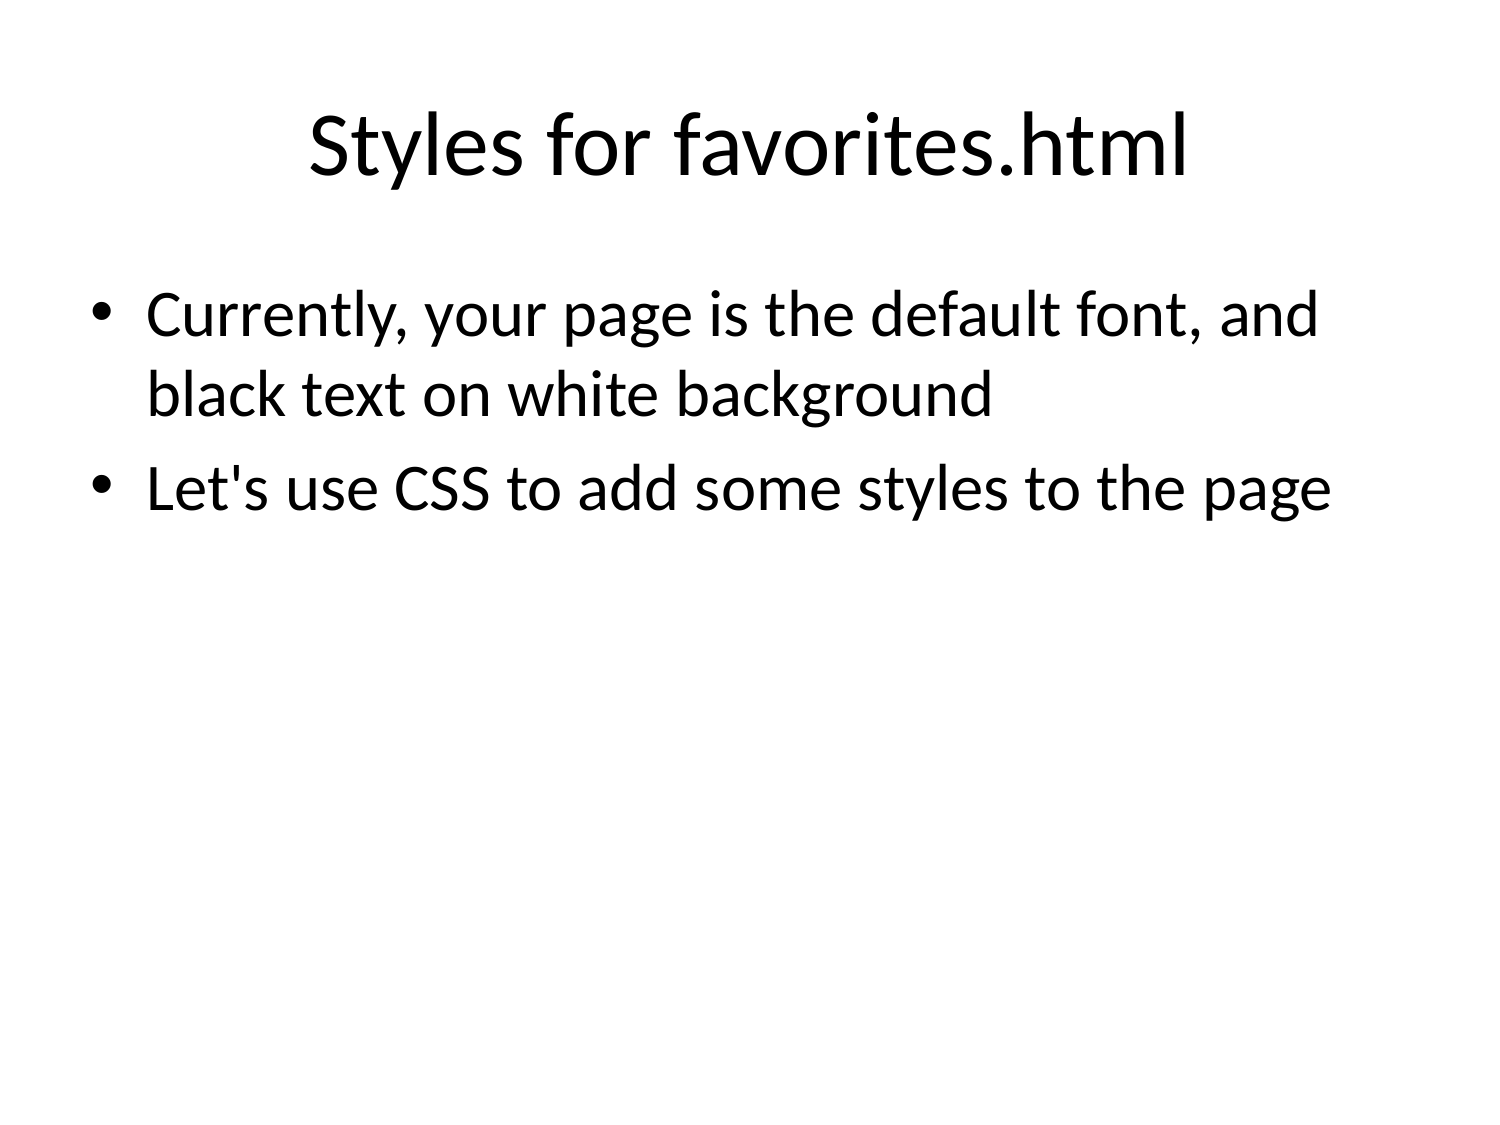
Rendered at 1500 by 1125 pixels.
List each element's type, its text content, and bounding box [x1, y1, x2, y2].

title Styles for favorites.html [75, 45, 1425, 233]
list Currently, your page is the default font, and black text on white background Let's use CSS to add some styles to the page [75, 262, 1425, 1005]
